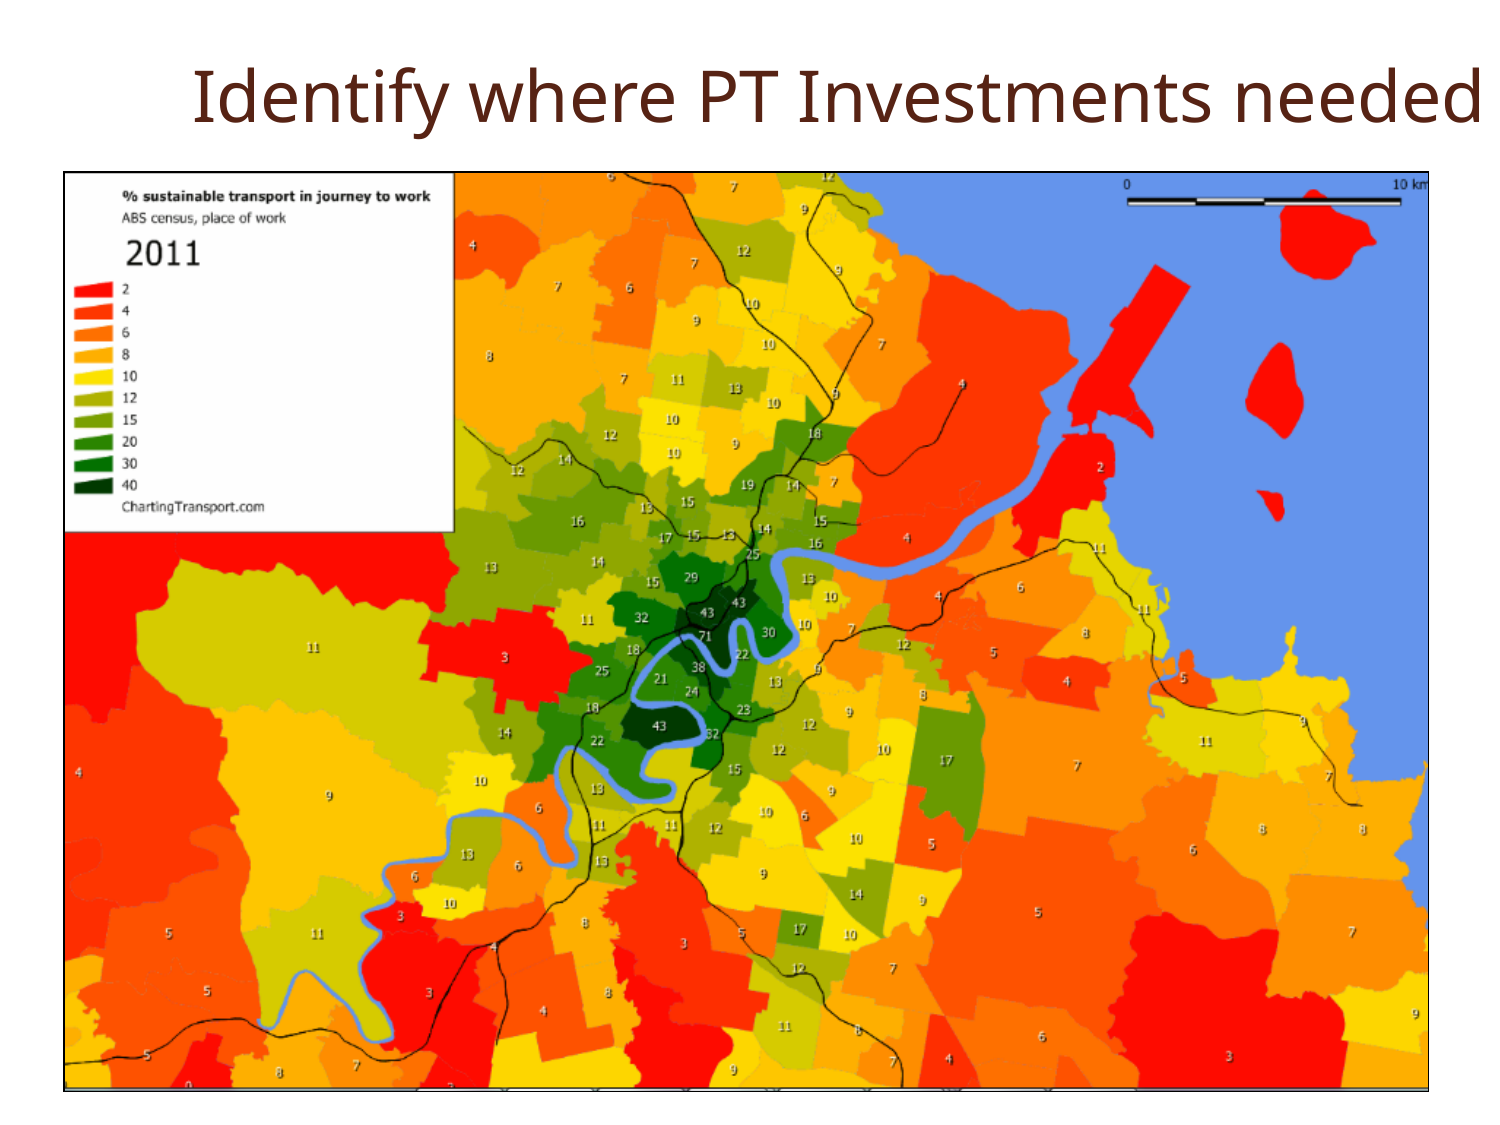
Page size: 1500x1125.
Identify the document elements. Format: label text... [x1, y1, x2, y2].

picture [64, 172, 1429, 1091]
title Identify where PT Investments needed [176, 0, 1500, 188]
